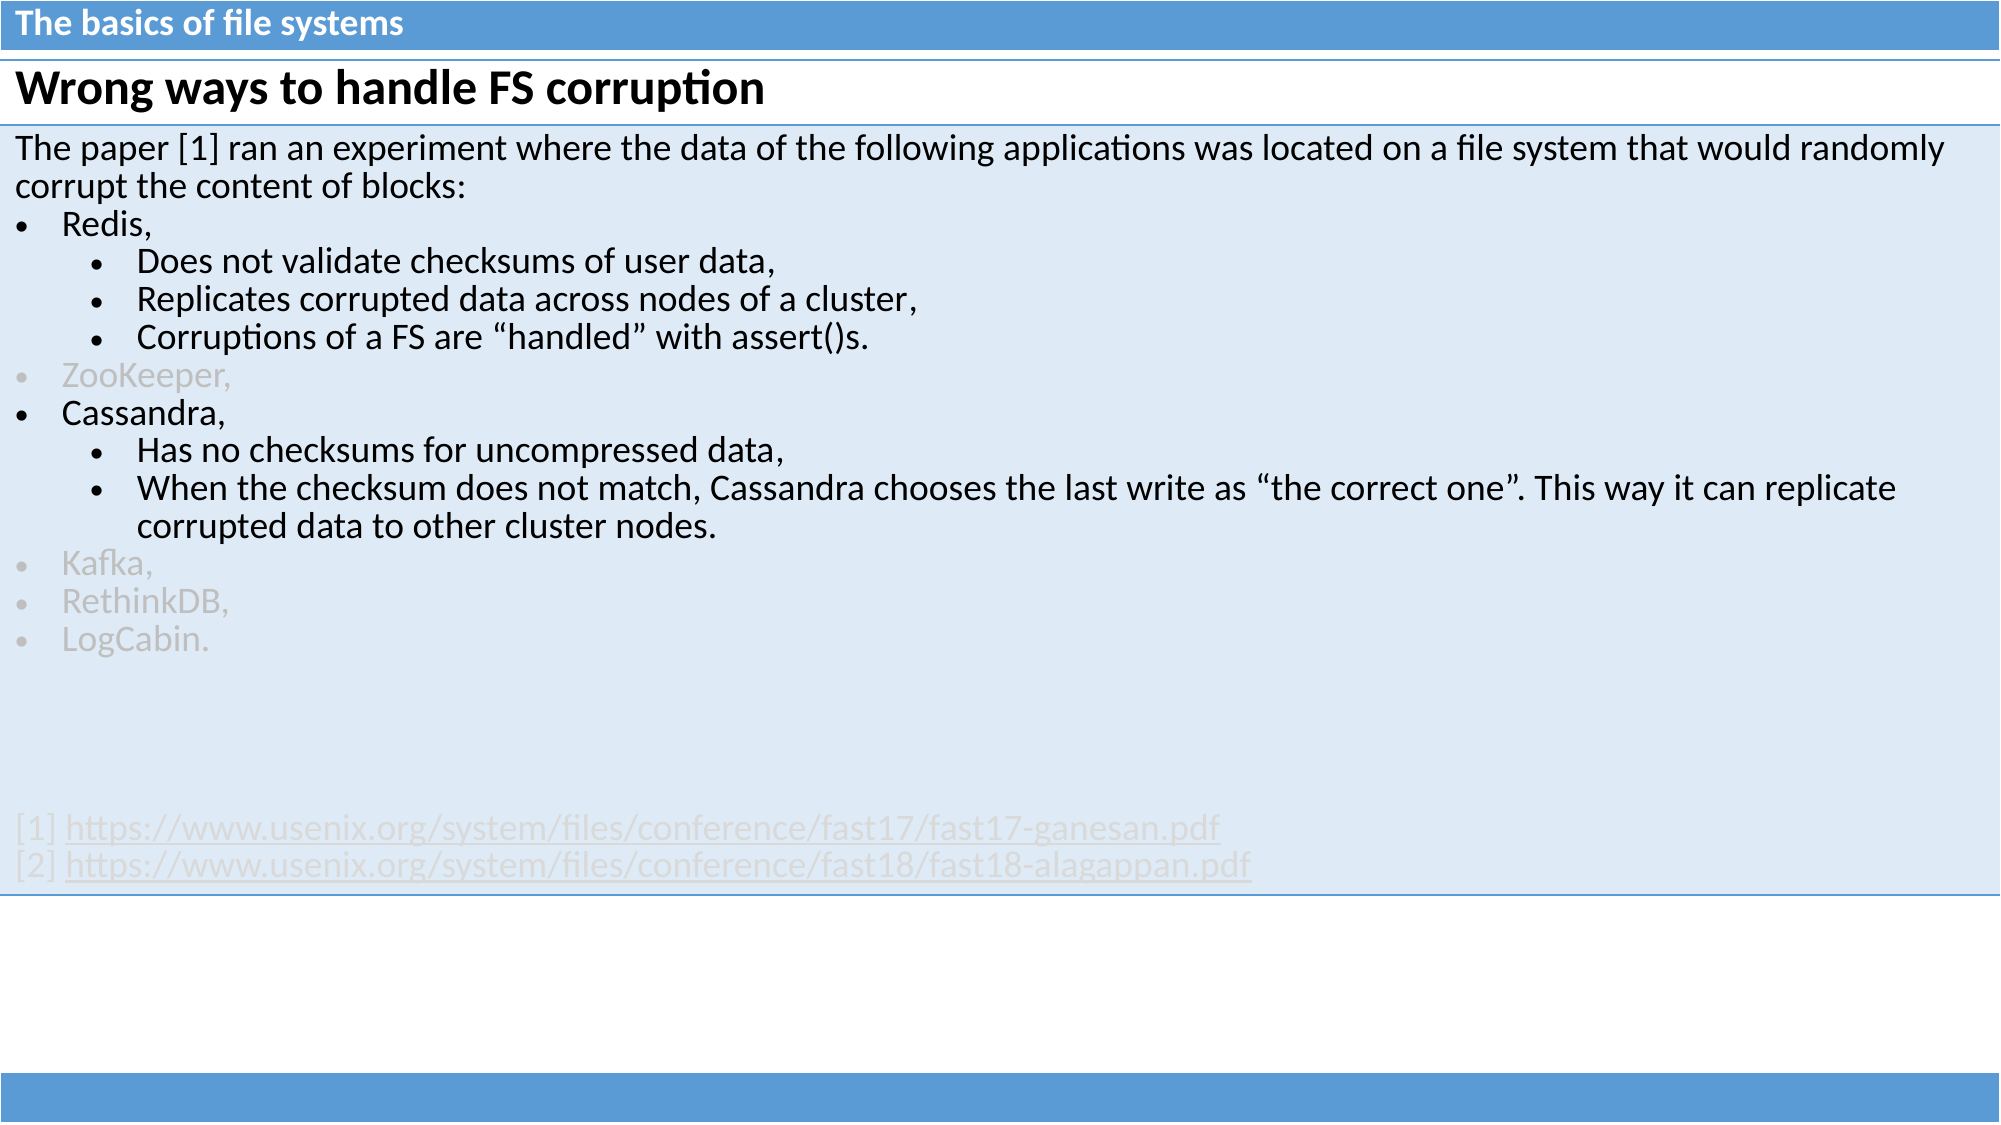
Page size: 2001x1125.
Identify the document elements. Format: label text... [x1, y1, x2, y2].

table_header Wrong ways to handle FS corruption [0, 61, 2000, 124]
table_cell The paper [1] ran an experiment where the data of the following applications was located on a file system that would randomly corrupt the content of blocks: Redis, Does not validate checksums of user data, Replicates corrupted data across nodes of a cluster, Corruptions of a FS are “handled” with assert()s. ZooKeeper, Cassandra, Has no checksums for uncompressed data, When the checksum does not match, Cassandra chooses the last write as “the correct one”. This way it can replicate corrupted data to other cluster nodes. Kafka, RethinkDB, LogCabin. [1] https://www.usenix.org/system/files/conference/fast17/fast17-ganesan.pdf [2] https://www.usenix.org/system/files/conference/fast18/fast18-alagappan.pdf [0, 126, 2000, 894]
table_header The basics of file systems [1, 1, 1999, 50]
table_header [1, 1073, 1999, 1122]
